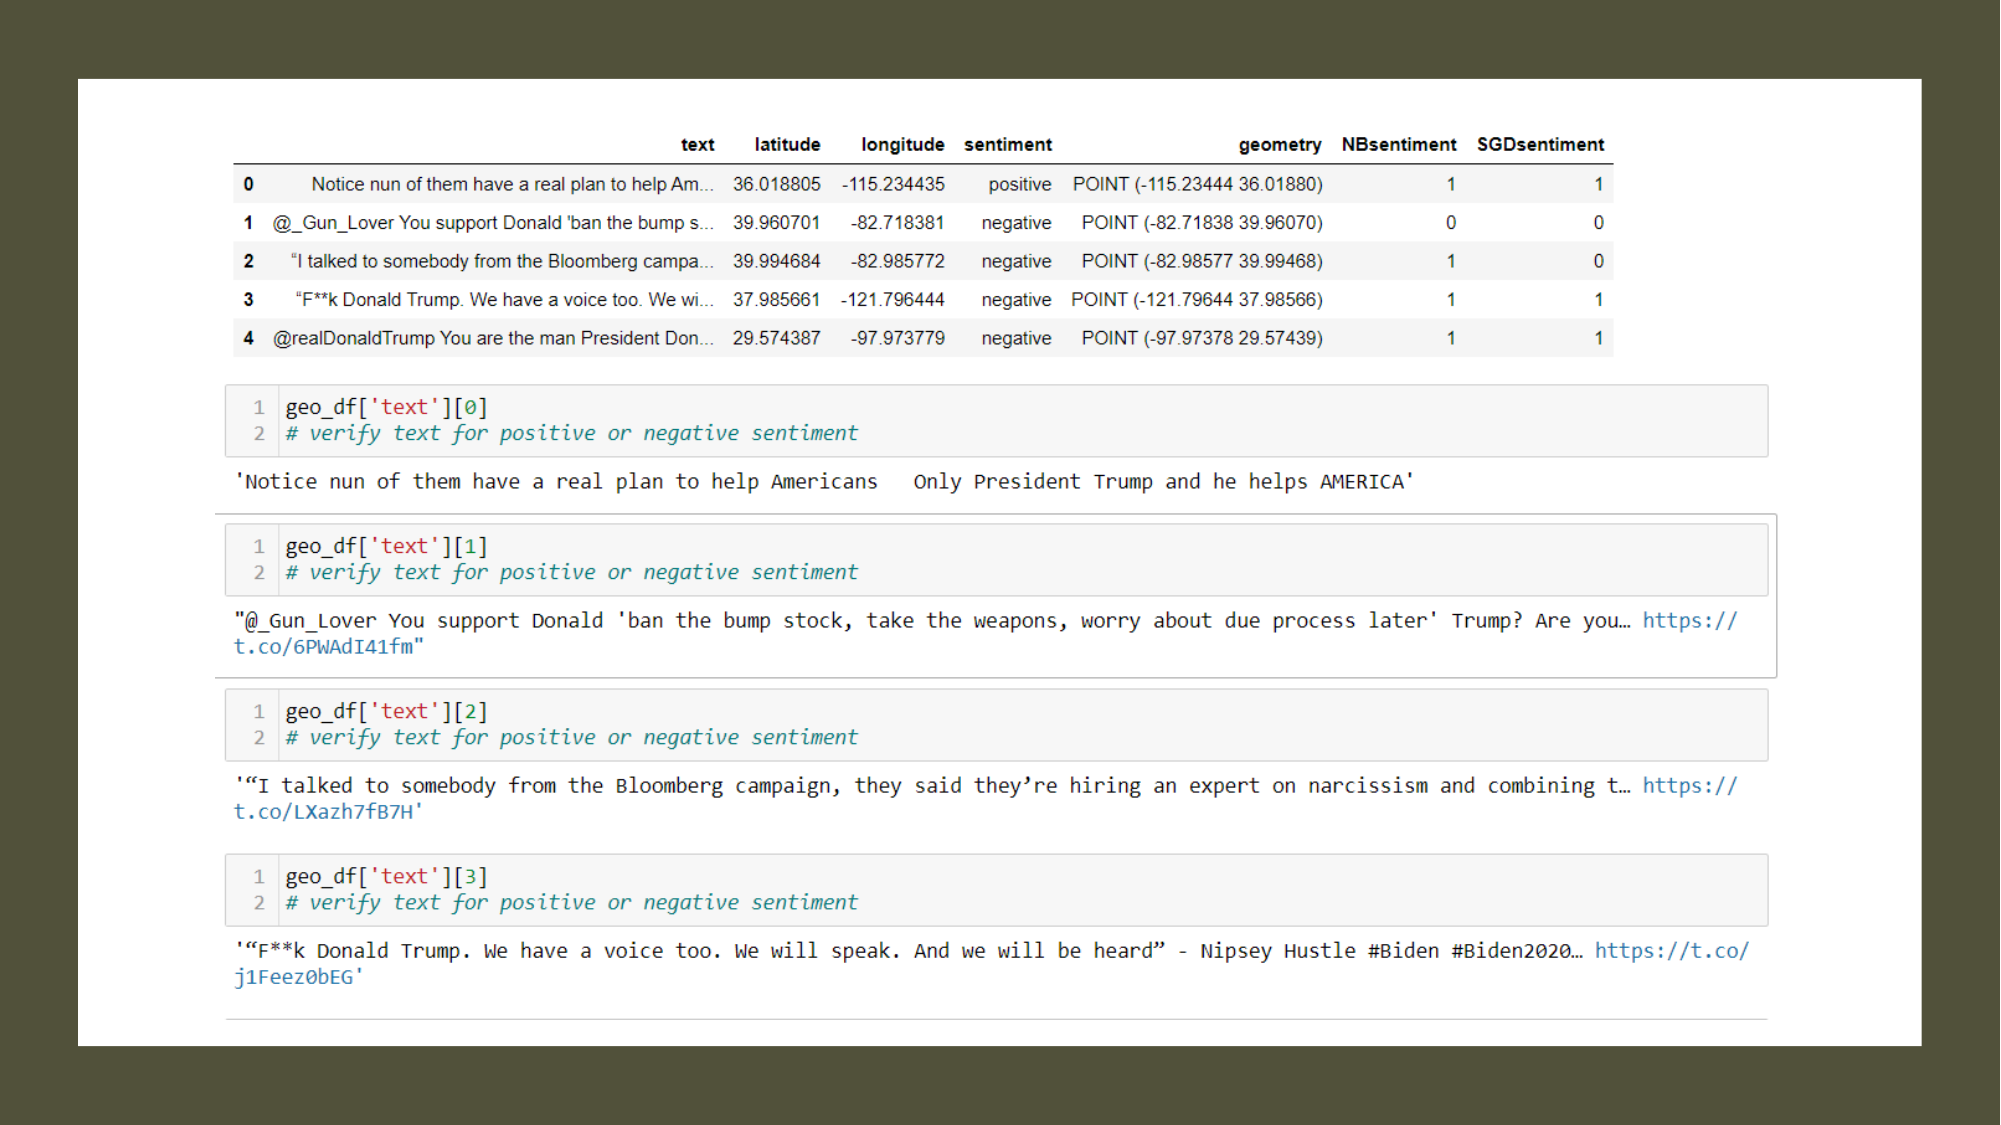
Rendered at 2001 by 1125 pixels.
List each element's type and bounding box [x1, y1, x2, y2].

text_box [0, 0, 2000, 1125]
picture [215, 105, 1785, 1020]
text_box [77, 78, 1923, 1047]
